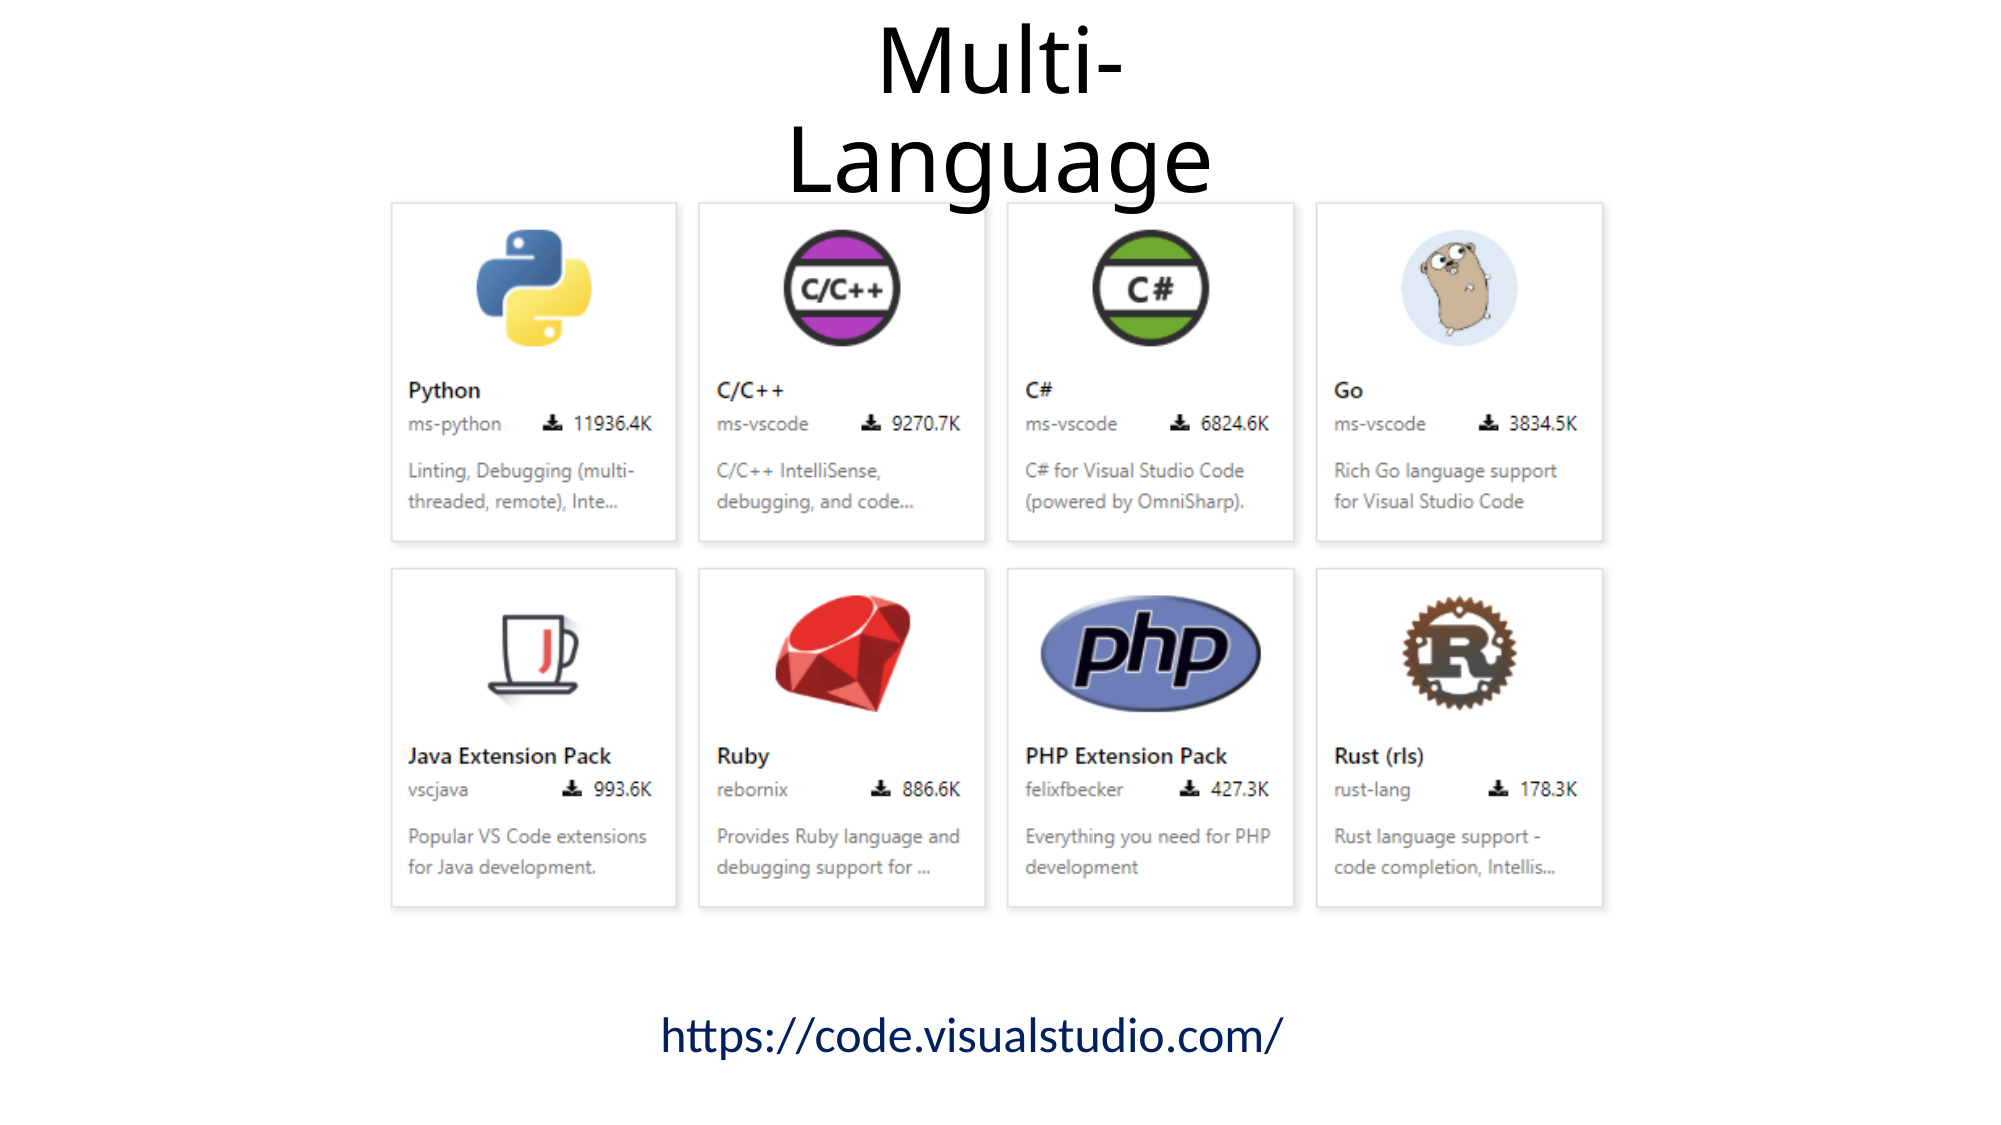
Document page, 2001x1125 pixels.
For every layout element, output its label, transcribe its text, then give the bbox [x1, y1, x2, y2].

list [380, 189, 1620, 921]
title Multi-Language [647, 54, 1353, 173]
text_box https://code.visualstudio.com/ [645, 994, 1355, 1070]
